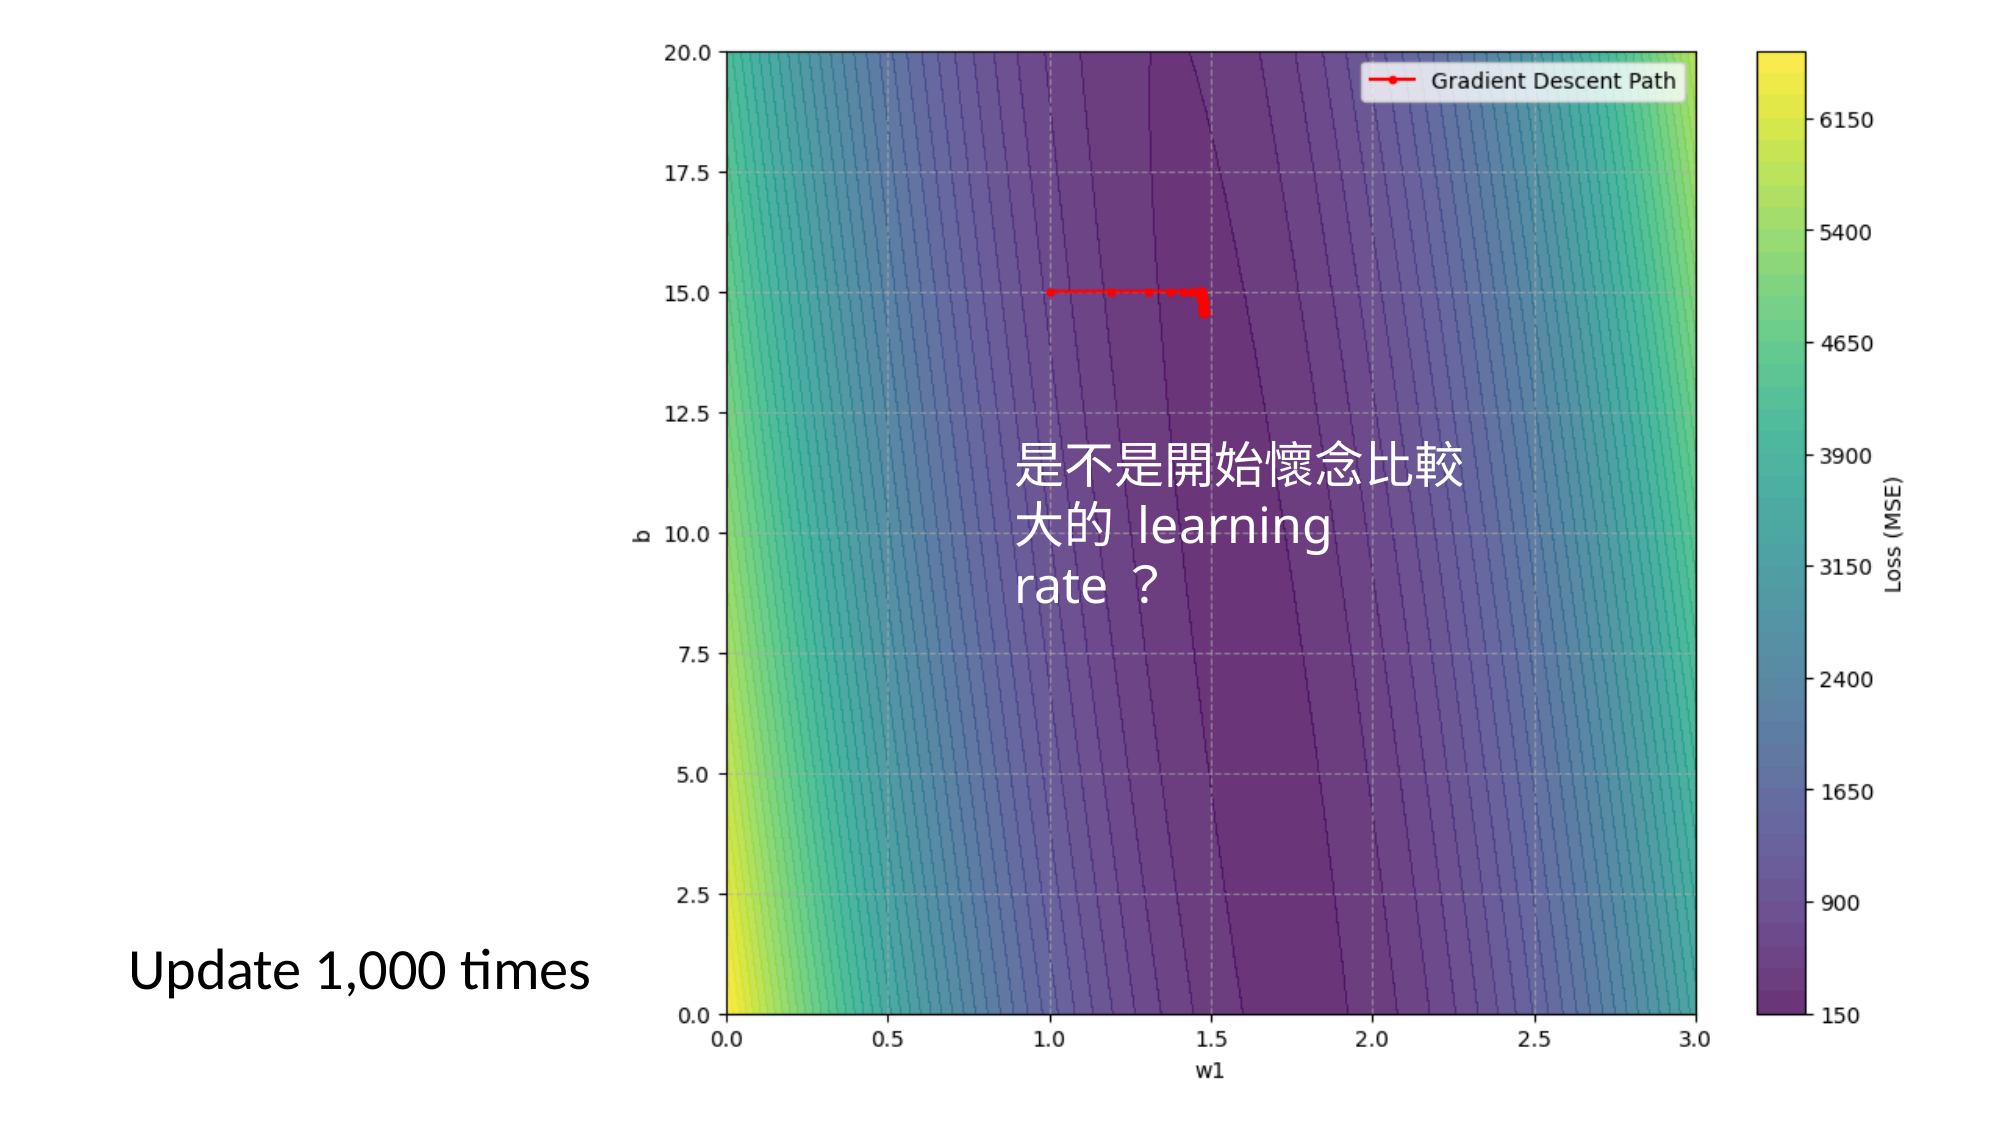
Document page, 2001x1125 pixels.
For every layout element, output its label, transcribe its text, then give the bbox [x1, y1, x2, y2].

text_box Update 1,000 times [113, 923, 617, 1009]
picture [617, 28, 1921, 1097]
